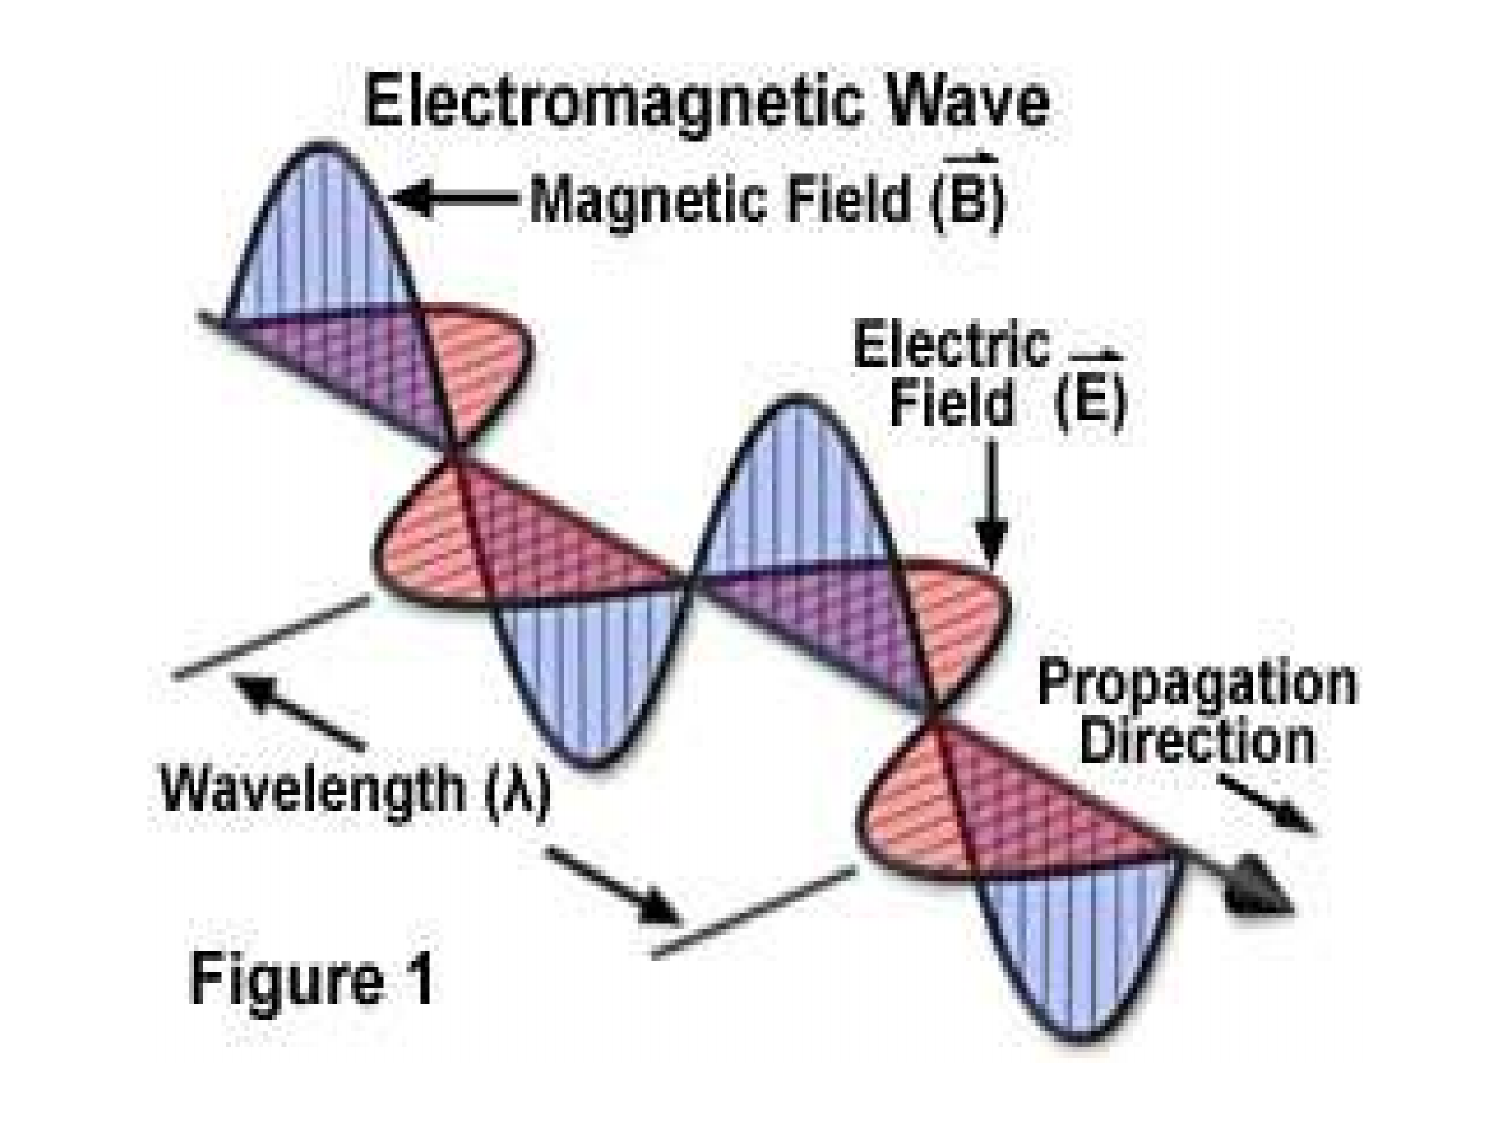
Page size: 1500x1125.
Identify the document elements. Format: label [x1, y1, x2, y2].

text_box [147, 62, 1363, 1063]
